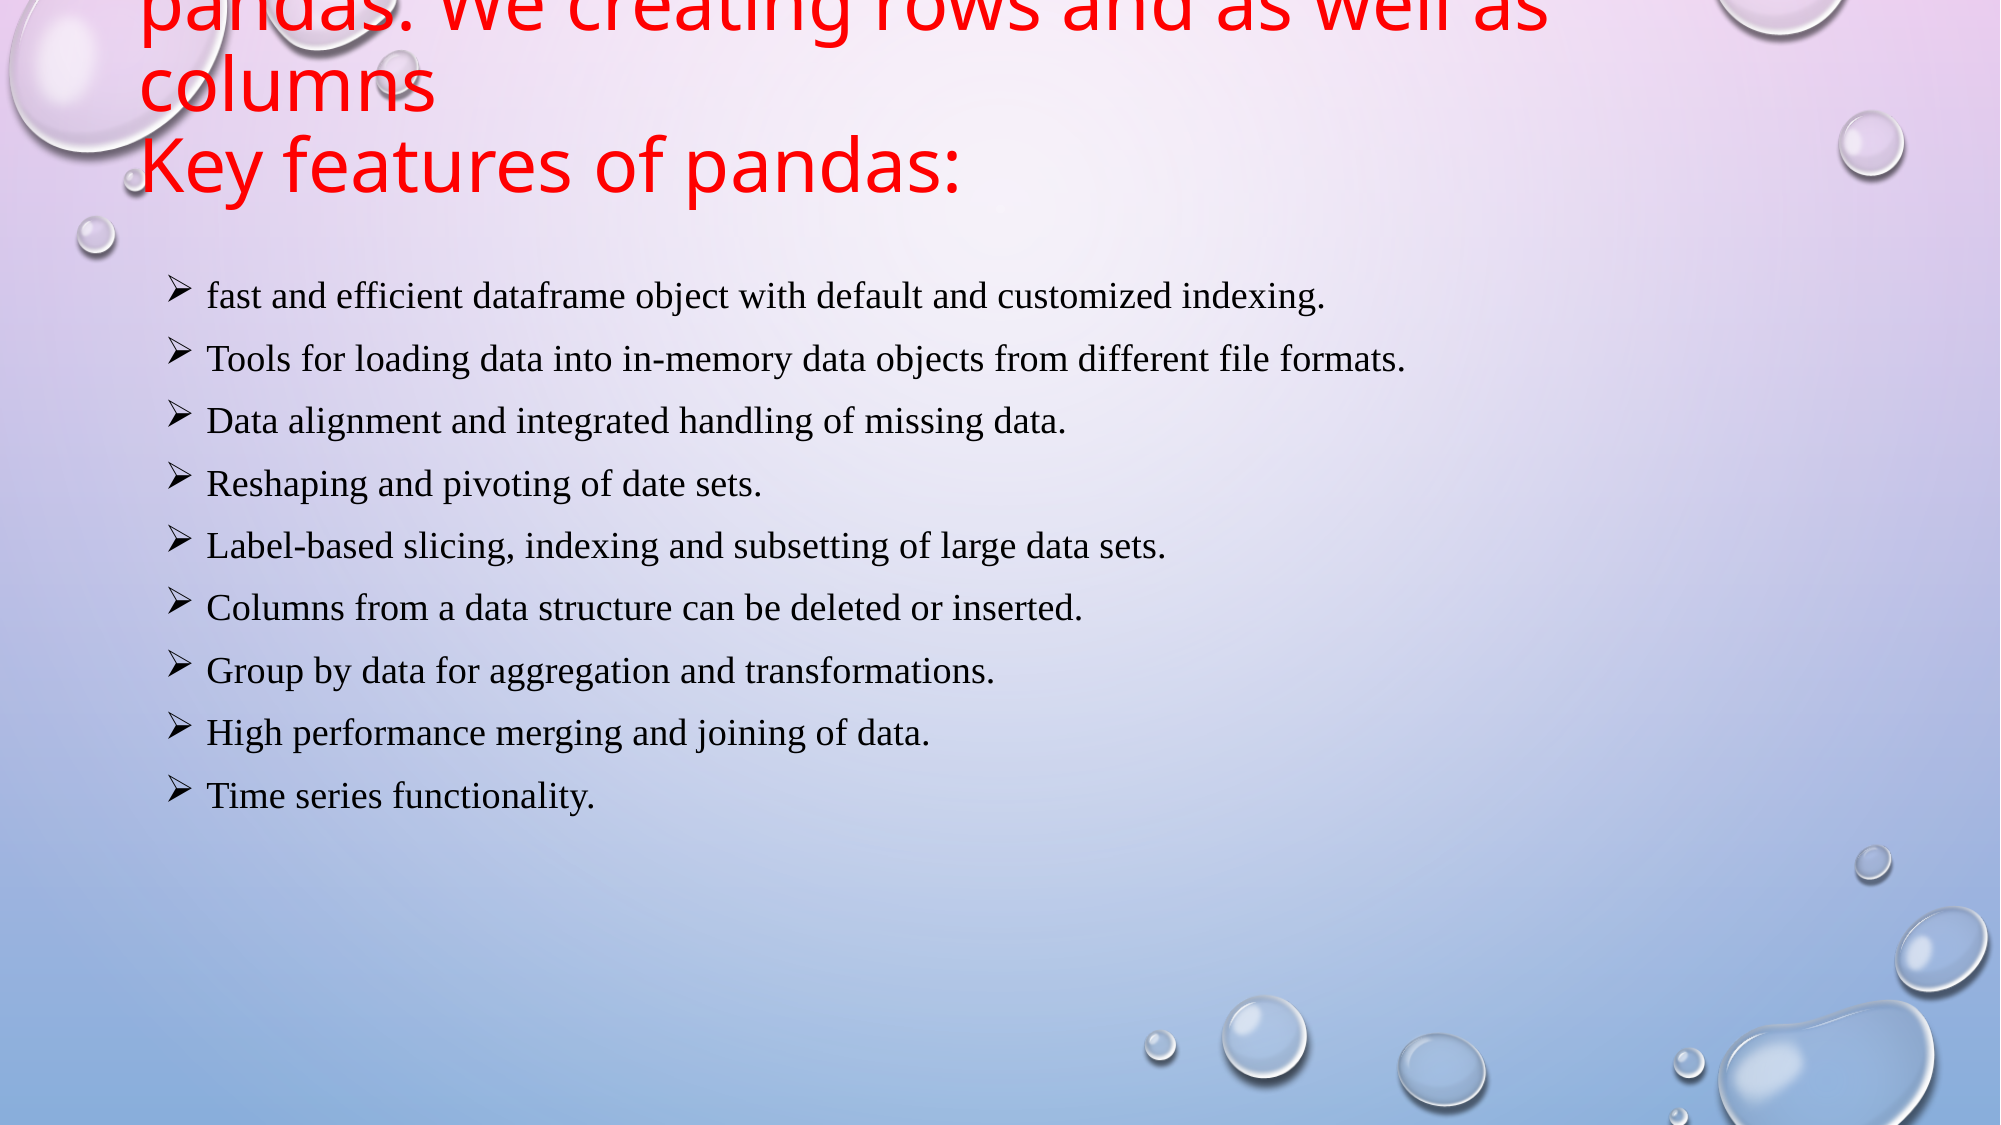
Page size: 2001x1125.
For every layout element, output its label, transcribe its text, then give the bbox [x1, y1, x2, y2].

title pandas: We creating rows and as well as columns Key features of pandas: [123, 35, 1851, 311]
picture [0, 0, 2000, 1125]
list fast and efficient dataframe object with default and customized indexing. Tools for loading data into in-memory data objects from different file formats. Data alignment and integrated handling of missing data. Reshaping and pivoting of date sets. Label-based slicing, indexing and subsetting of large data sets. Columns from a data structure can be deleted or inserted. Group by data for aggregation and transformations. High performance merging and joining of data. Time series functionality. [149, 200, 1850, 950]
